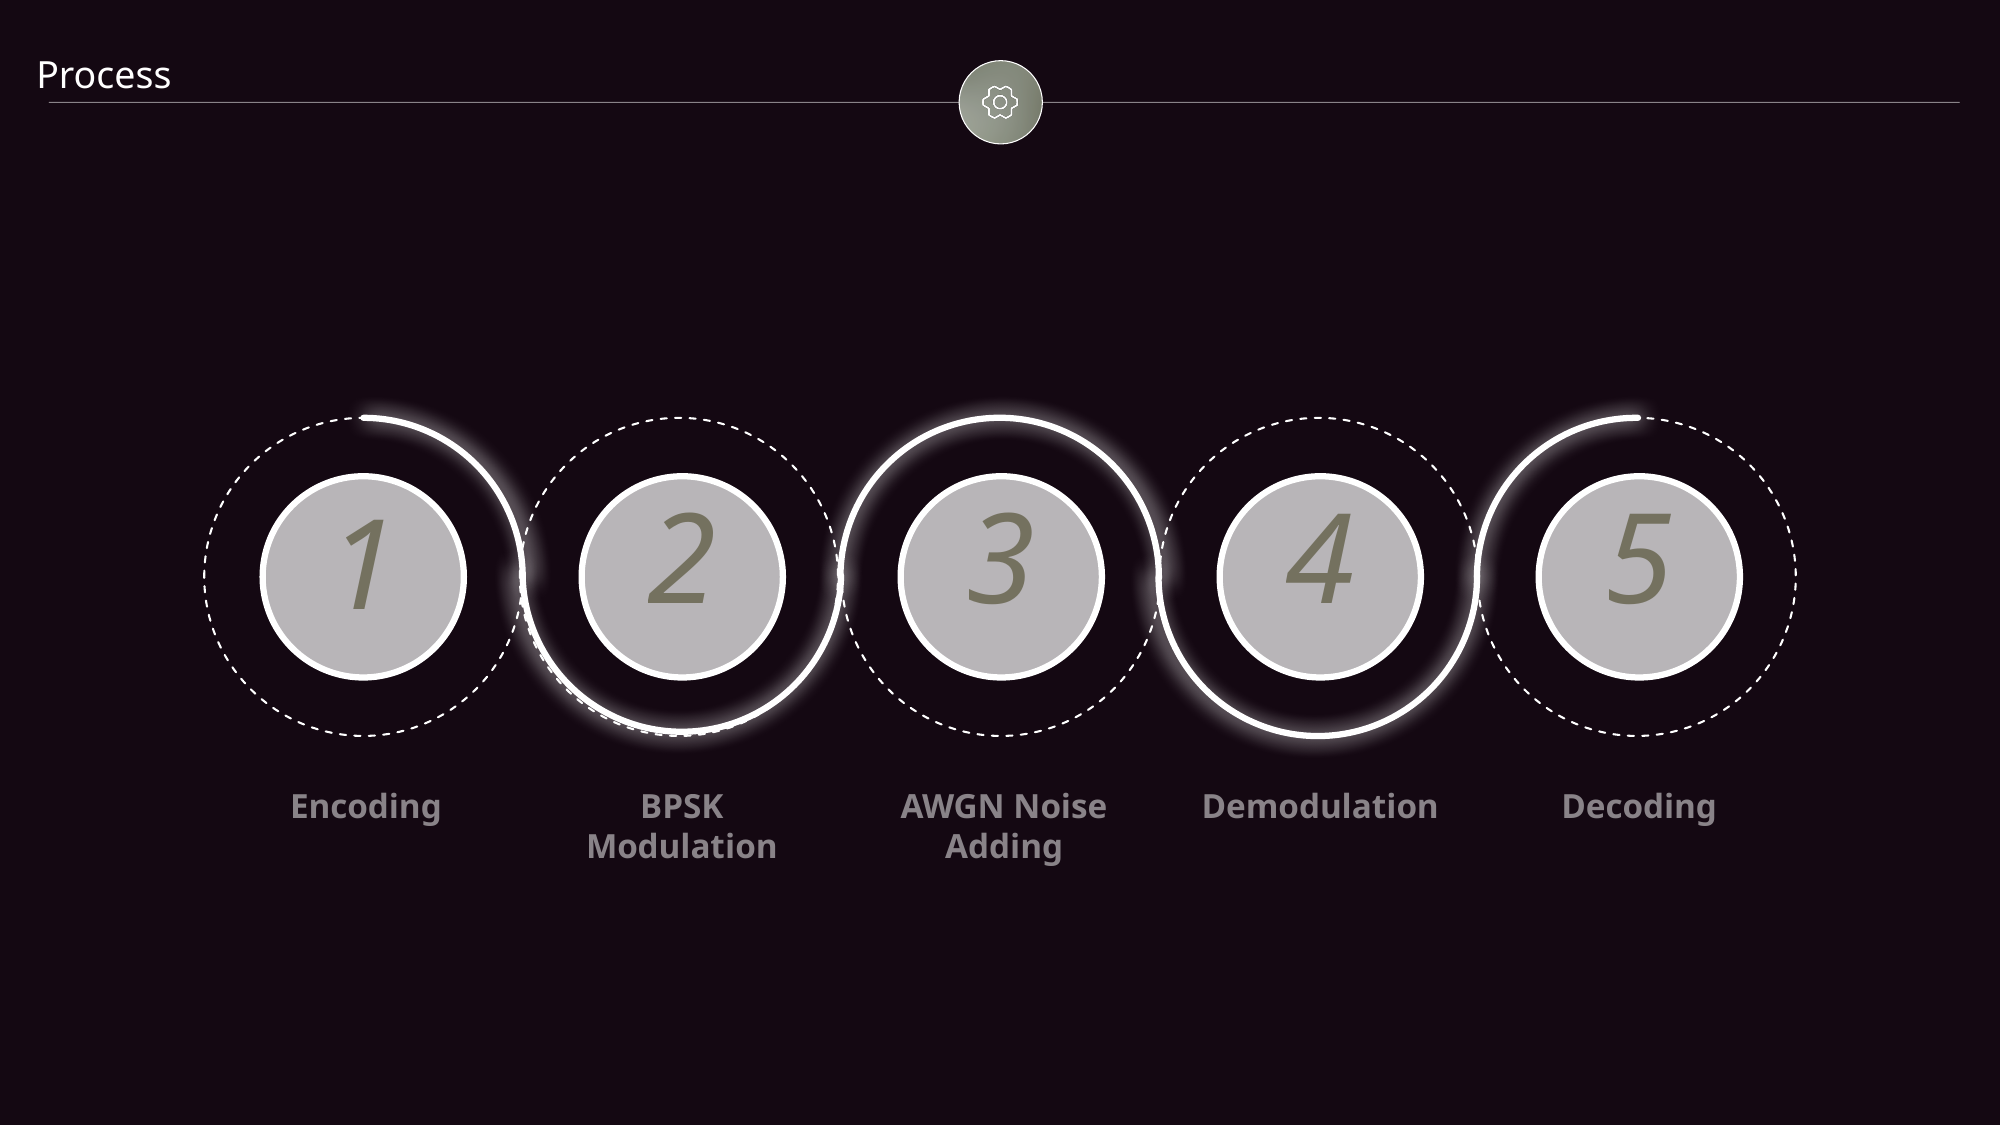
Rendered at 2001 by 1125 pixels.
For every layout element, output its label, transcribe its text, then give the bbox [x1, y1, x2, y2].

text_box Process [36, 66, 48, 94]
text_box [48, 60, 1960, 826]
